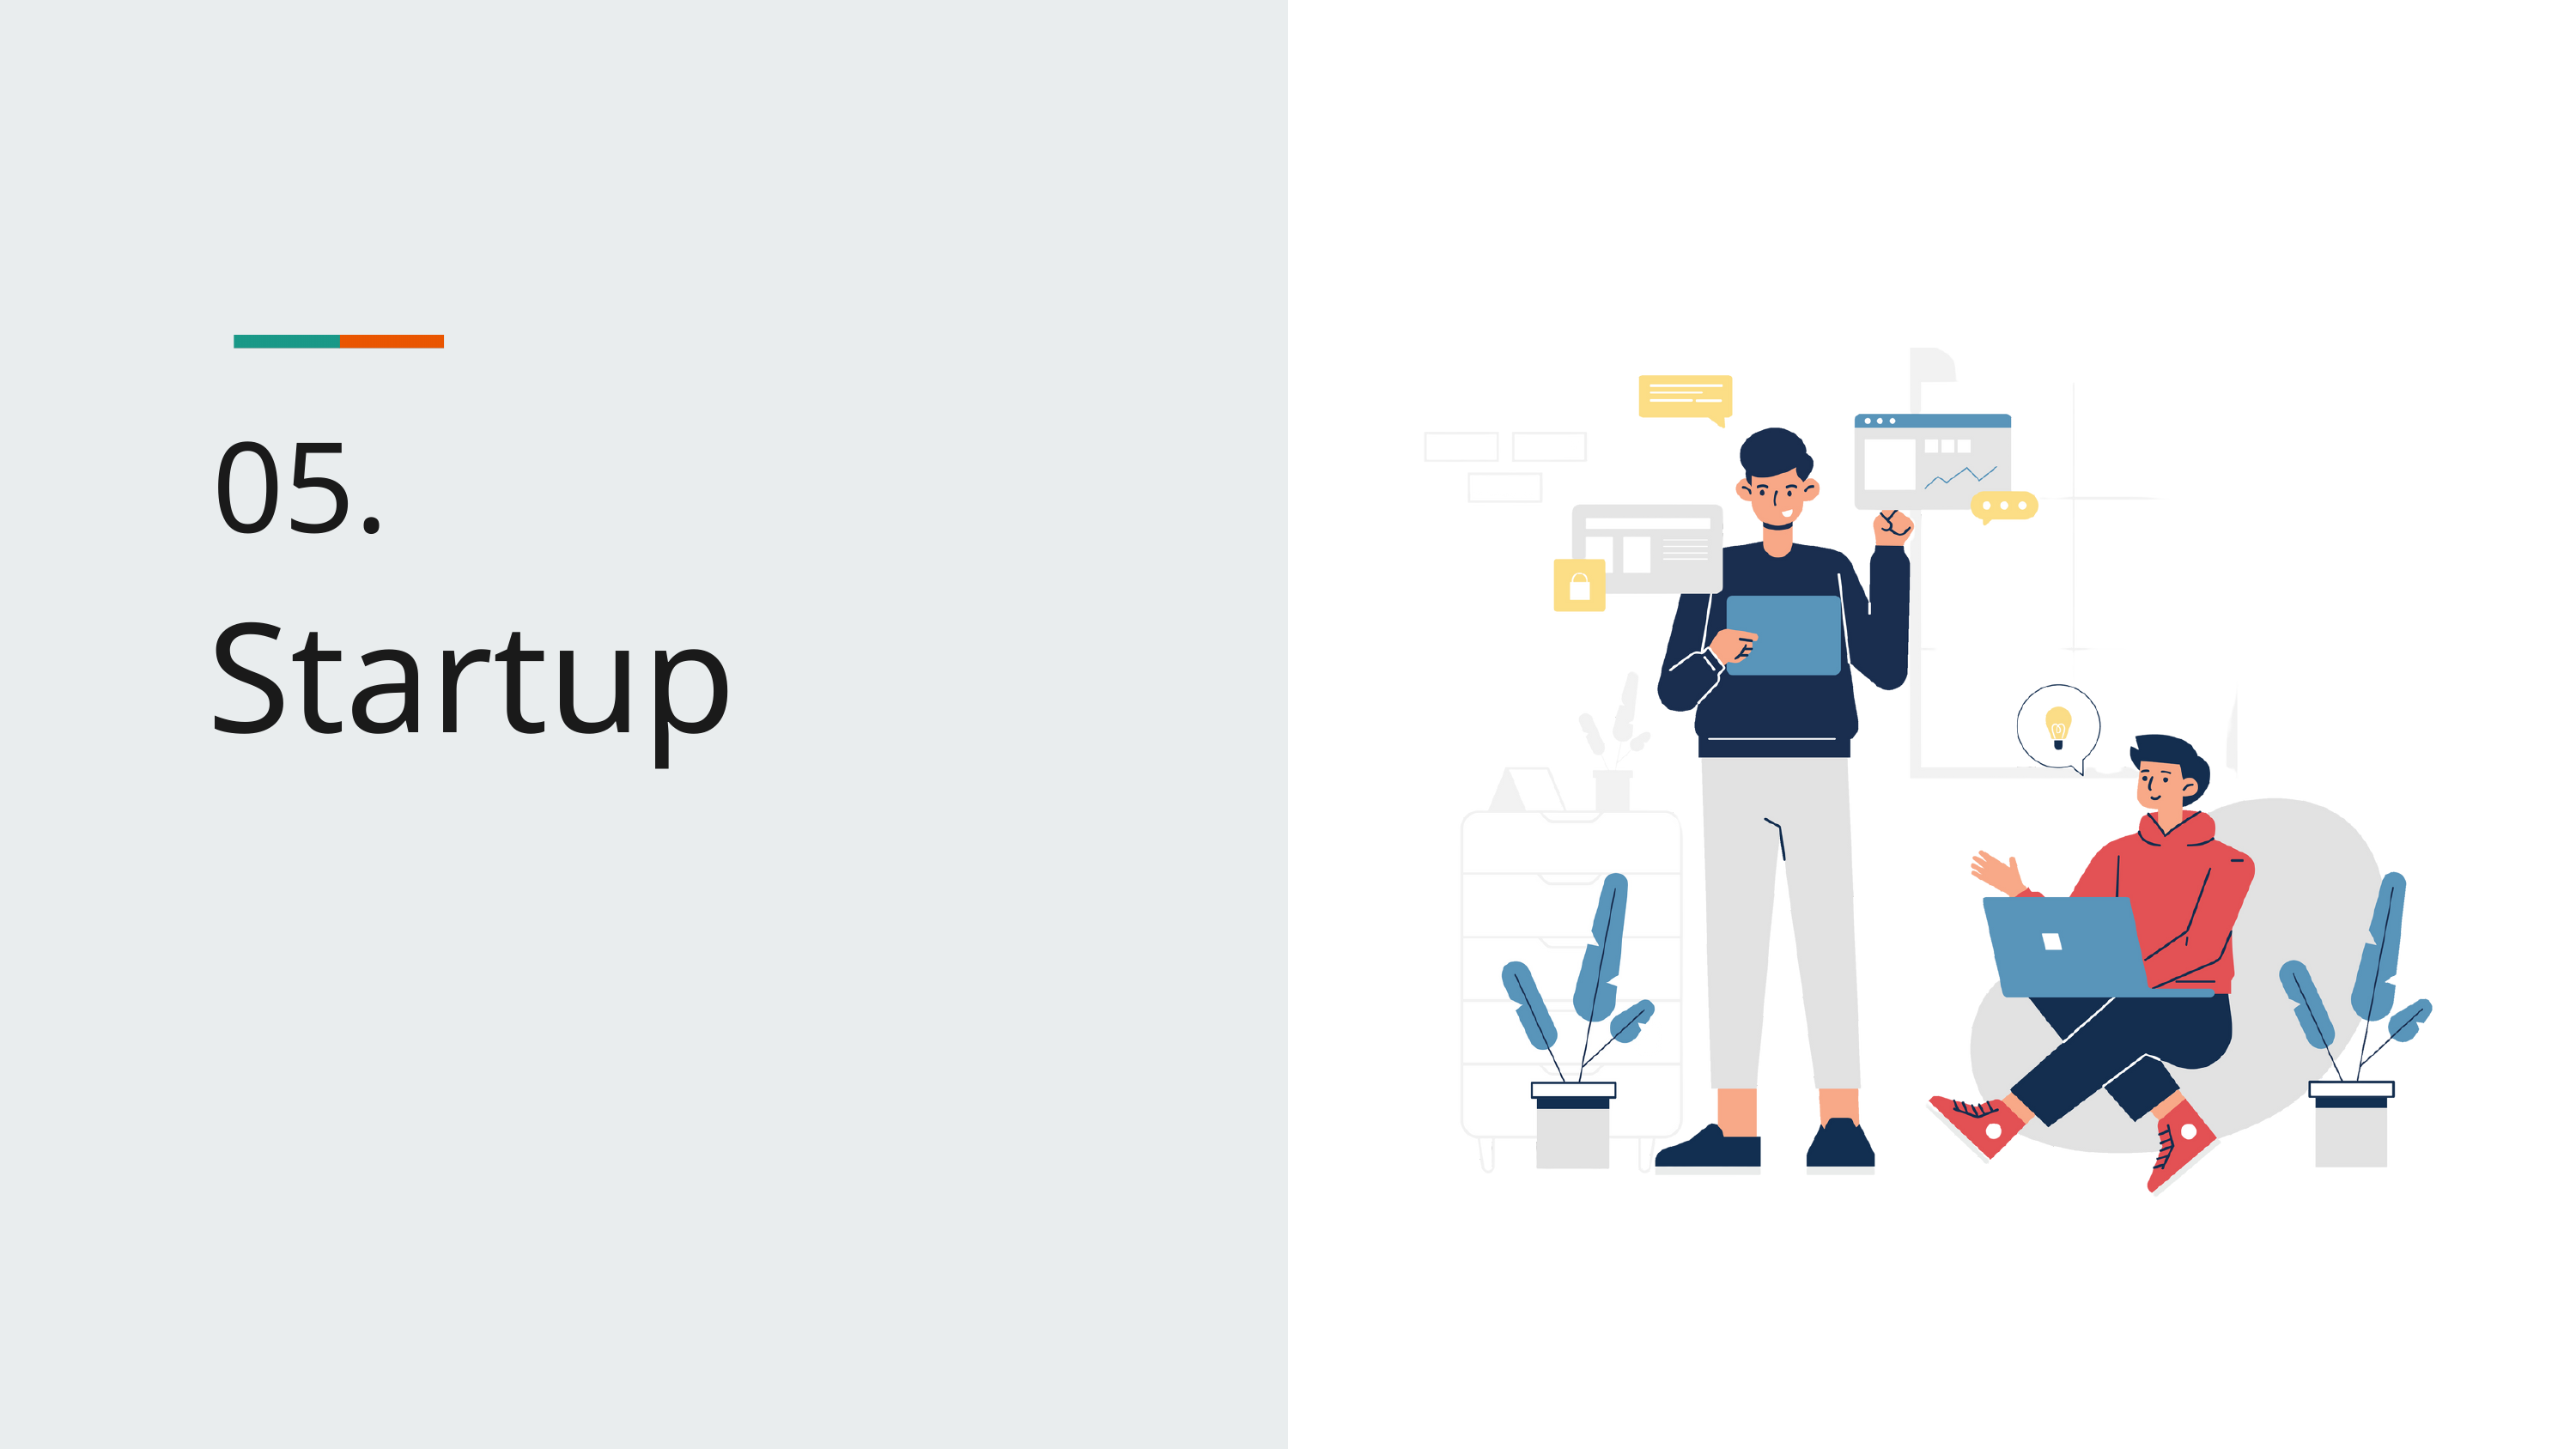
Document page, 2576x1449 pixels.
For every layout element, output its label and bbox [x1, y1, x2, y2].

text_box [1424, 348, 2470, 1197]
text_box [0, 0, 1289, 1449]
